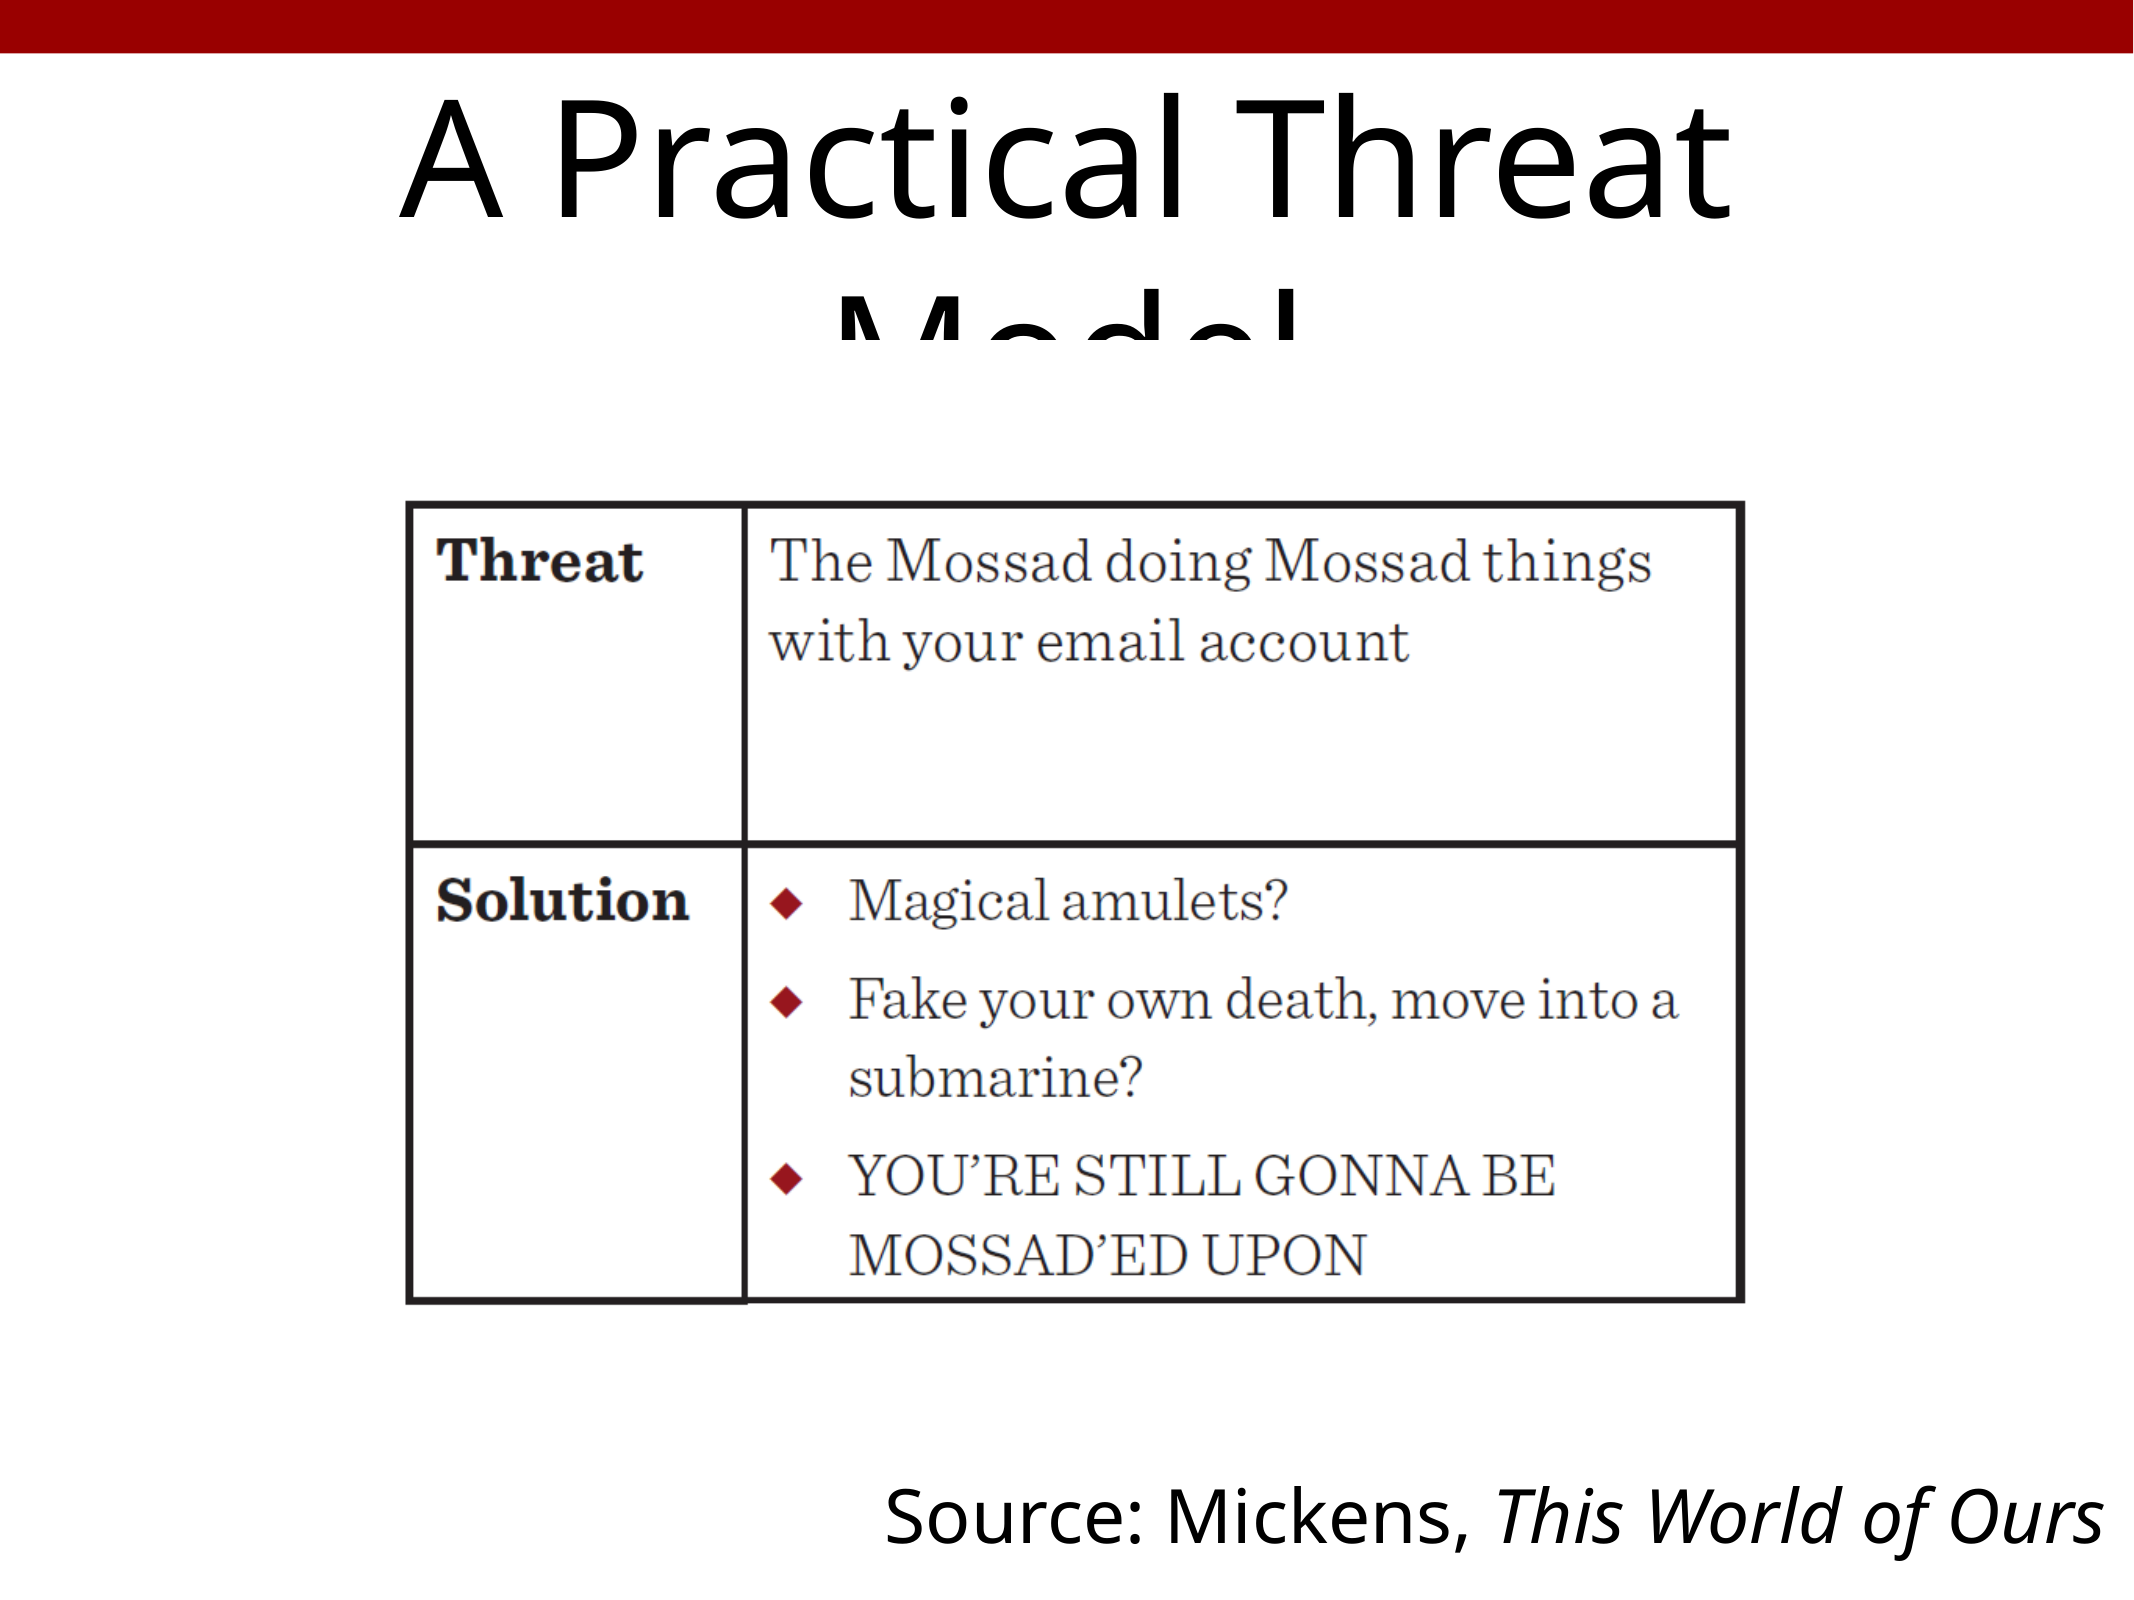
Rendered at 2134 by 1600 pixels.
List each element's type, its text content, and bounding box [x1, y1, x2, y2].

text_box Source: Mickens, This World of Ours [876, 1460, 2116, 1567]
title A Practical Threat Model [155, 72, 1978, 428]
picture [250, 339, 1883, 1363]
